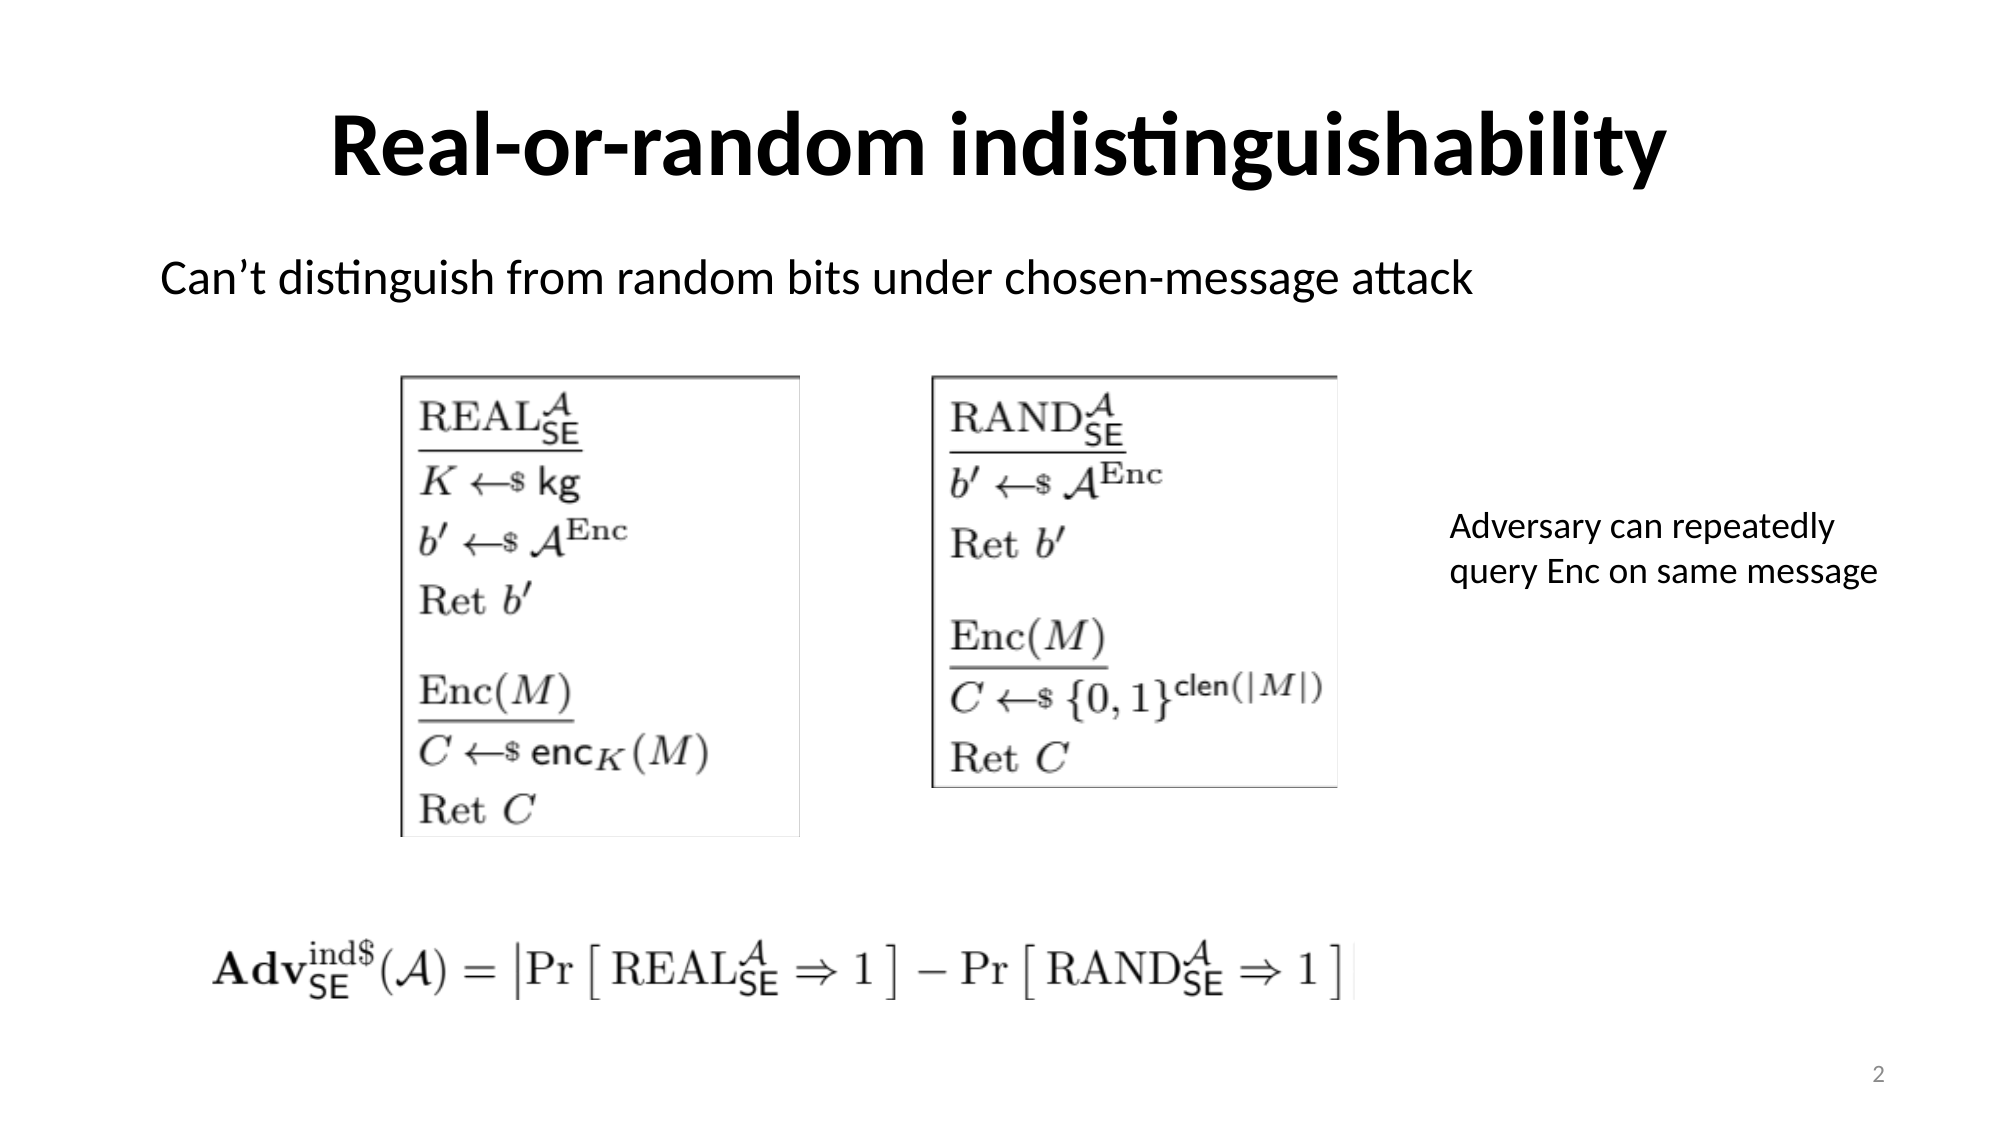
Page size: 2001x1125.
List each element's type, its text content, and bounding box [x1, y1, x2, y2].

picture [399, 374, 801, 838]
text_box Can’t distinguish from random bits under chosen-message attack [145, 237, 1490, 313]
picture [212, 937, 1355, 1001]
title Real-or-random indistinguishability [99, 45, 1900, 233]
text_box Adversary can repeatedly query Enc on same message [1434, 493, 1900, 599]
picture [929, 374, 1338, 788]
slide_number 2 [1433, 1042, 1900, 1103]
